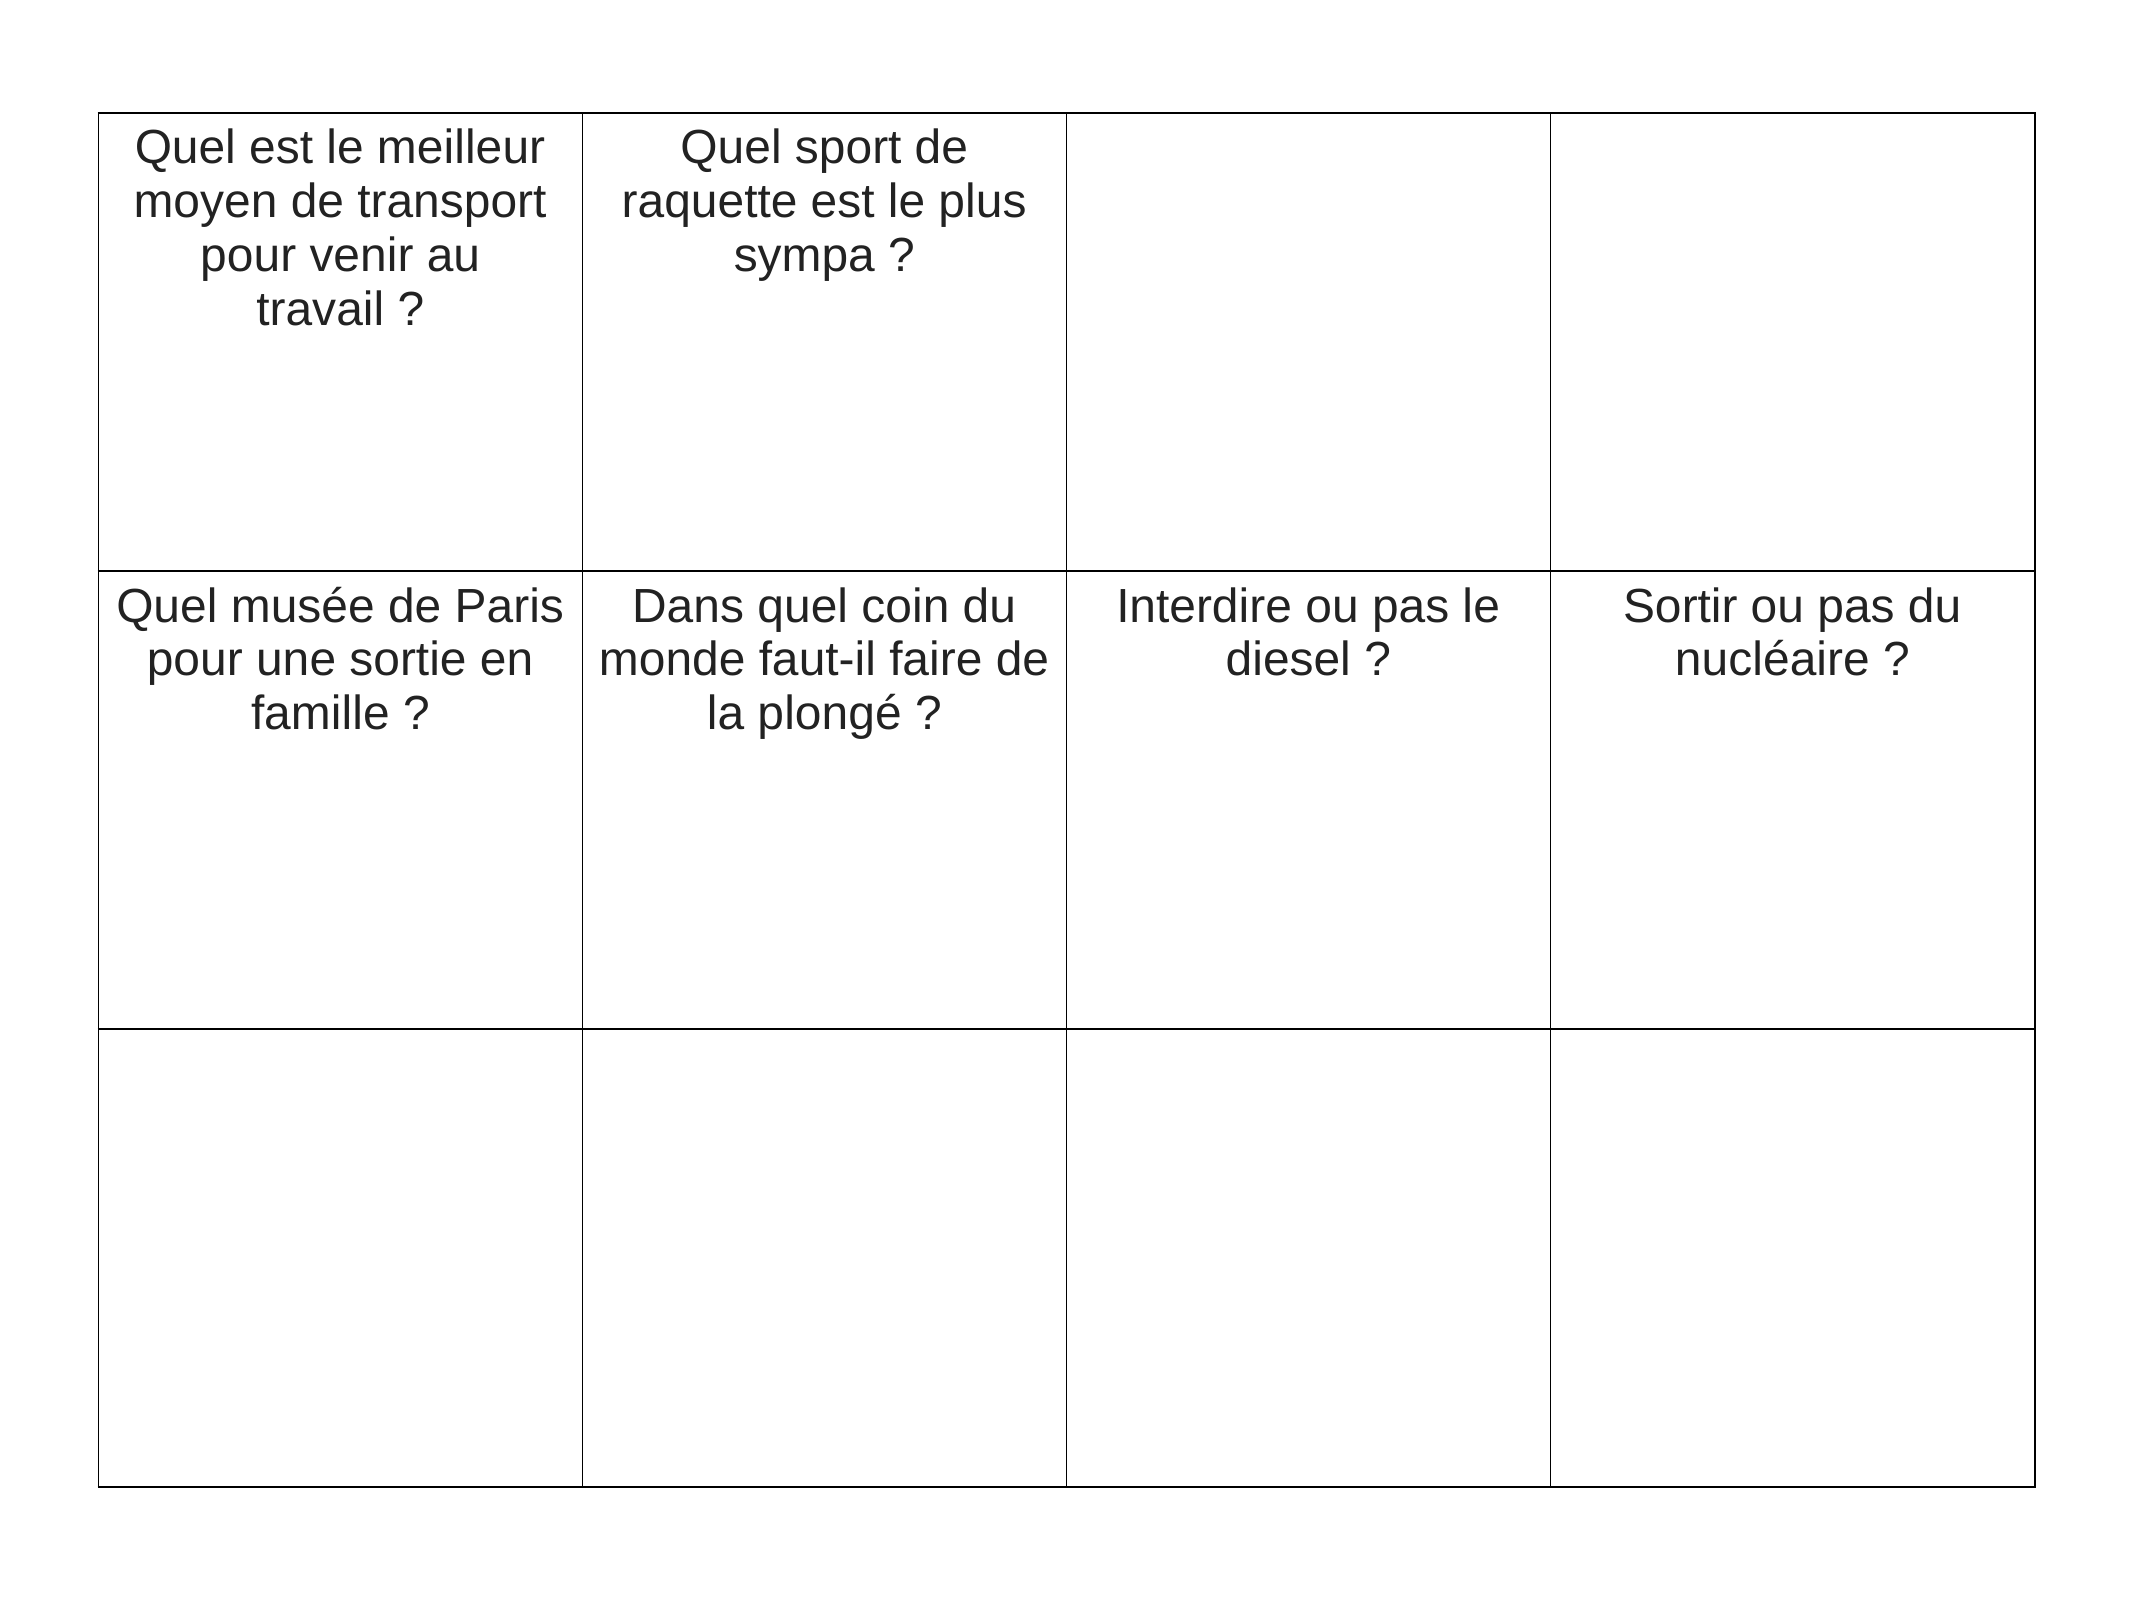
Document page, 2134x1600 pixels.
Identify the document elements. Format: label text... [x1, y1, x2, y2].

table_header Quel est le meilleur moyen de transport pour venir au travail ? [99, 114, 582, 570]
table_cell [99, 1030, 582, 1486]
table_cell [1067, 1030, 1550, 1486]
table_header [1551, 114, 2034, 570]
table_cell Dans quel coin du monde faut-il faire de la plongé ? [583, 572, 1066, 1028]
table_cell Quel musée de Paris pour une sortie en famille ? [99, 572, 582, 1028]
table_header [1067, 114, 1550, 570]
table_cell [583, 1030, 1066, 1486]
table_cell Interdire ou pas le diesel ? [1067, 572, 1550, 1028]
table_cell Sortir ou pas du nucléaire ? [1551, 572, 2034, 1028]
table_header Quel sport de raquette est le plus sympa ? [583, 114, 1066, 570]
table_cell [1551, 1030, 2034, 1486]
